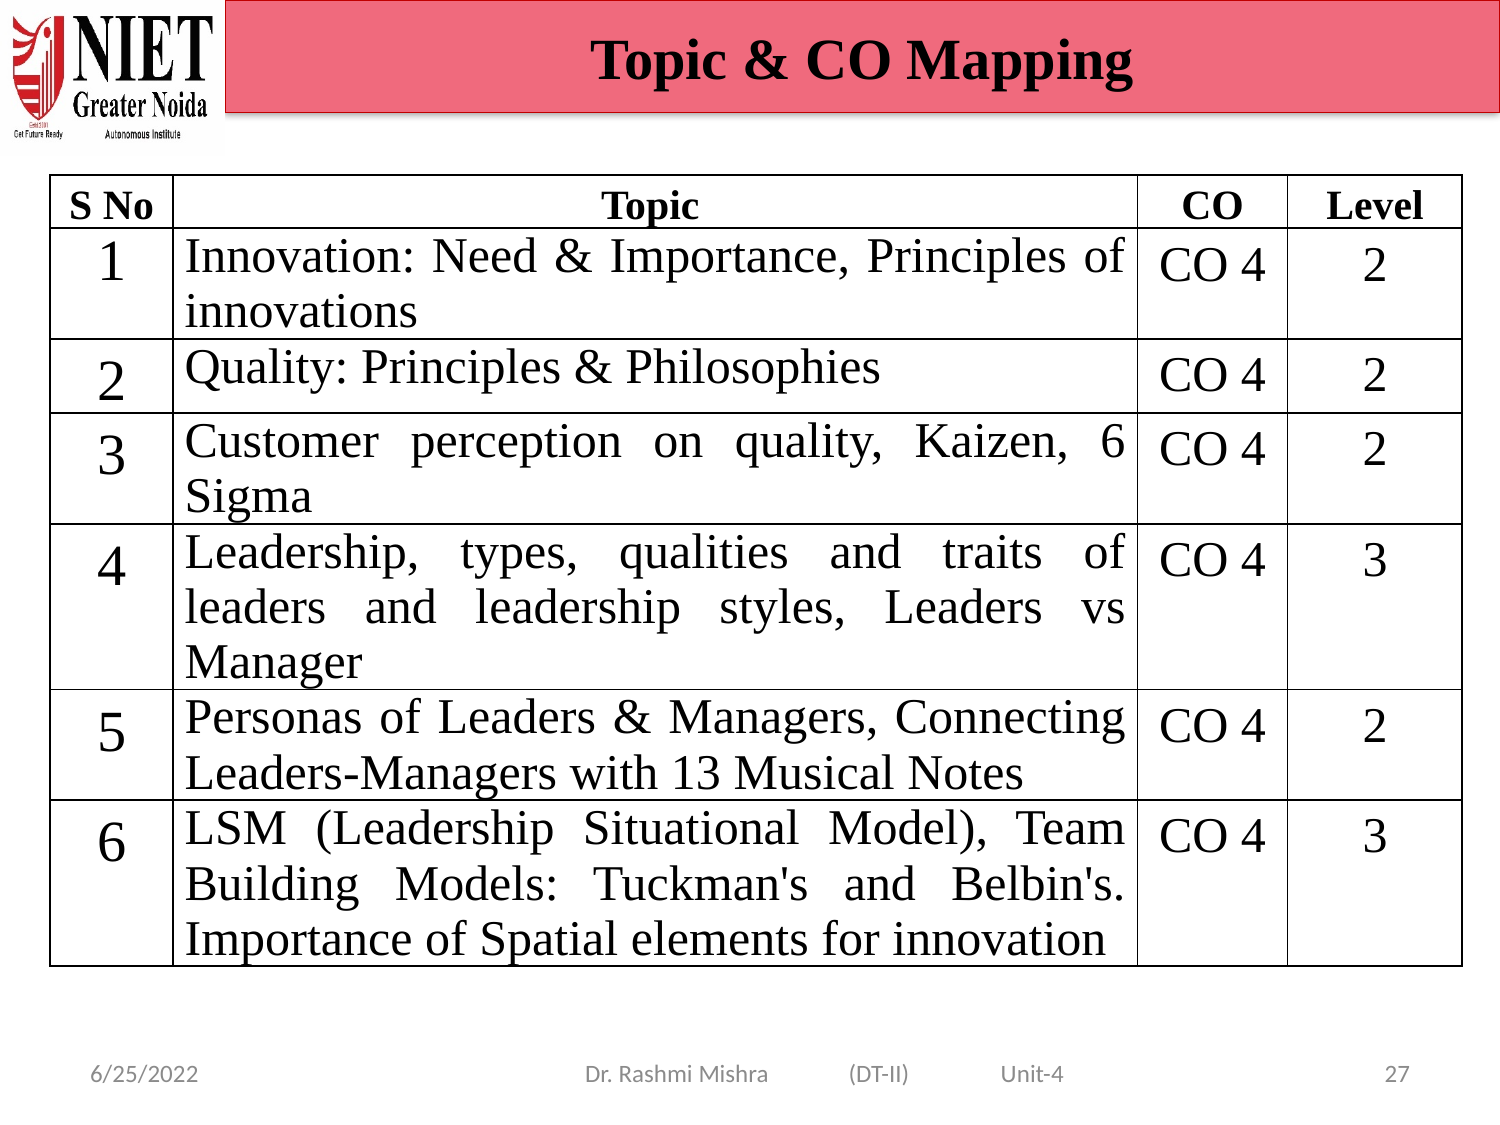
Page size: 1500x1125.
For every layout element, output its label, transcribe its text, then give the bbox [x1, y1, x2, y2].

table_cell CO 4 [1138, 229, 1287, 338]
picture [0, 0, 226, 156]
table_header Topic [174, 176, 1137, 227]
table_cell 2 [1288, 340, 1461, 412]
table_cell CO 4 [1138, 690, 1287, 799]
table_cell 3 [1288, 801, 1461, 965]
table_header CO [1138, 176, 1287, 227]
table_cell 1 [51, 229, 172, 338]
table_cell CO 4 [1138, 801, 1287, 965]
slide_number 27 [1074, 1042, 1425, 1103]
table_cell LSM (Leadership Situational Model), Team Building Models: Tuckman's and Belbin's. Importance of Spatial elements for innovation [174, 801, 1137, 965]
table_cell Leadership, types, qualities and traits of leaders and leadership styles, Leaders vs Manager [174, 525, 1137, 689]
table_cell Quality: Principles & Philosophies [174, 340, 1137, 412]
table_cell 4 [51, 525, 172, 689]
table_header Level [1288, 176, 1461, 227]
table_cell 6 [51, 801, 172, 965]
table_cell 2 [51, 340, 172, 412]
table_cell Innovation: Need & Importance, Principles of innovations [174, 229, 1137, 338]
table_cell CO 4 [1138, 340, 1287, 412]
table_cell 2 [1288, 690, 1461, 799]
text_box Topic & CO Mapping [226, 0, 1500, 113]
table_header S No [51, 176, 172, 227]
table_cell 2 [1288, 414, 1461, 523]
table_cell 3 [1288, 525, 1461, 689]
table_cell Personas of Leaders & Managers, Connecting Leaders-Managers with 13 Musical Notes [174, 690, 1137, 799]
table_cell 3 [51, 414, 172, 523]
table_cell 5 [51, 690, 172, 799]
table_cell Customer perception on quality, Kaizen, 6 Sigma [174, 414, 1137, 523]
table_cell CO 4 [1138, 525, 1287, 689]
table_cell 2 [1288, 229, 1461, 338]
table_cell CO 4 [1138, 414, 1287, 523]
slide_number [75, 1042, 412, 1103]
footer Dr. Rashmi Mishra (DT-II) Unit-4 [412, 1042, 1074, 1103]
